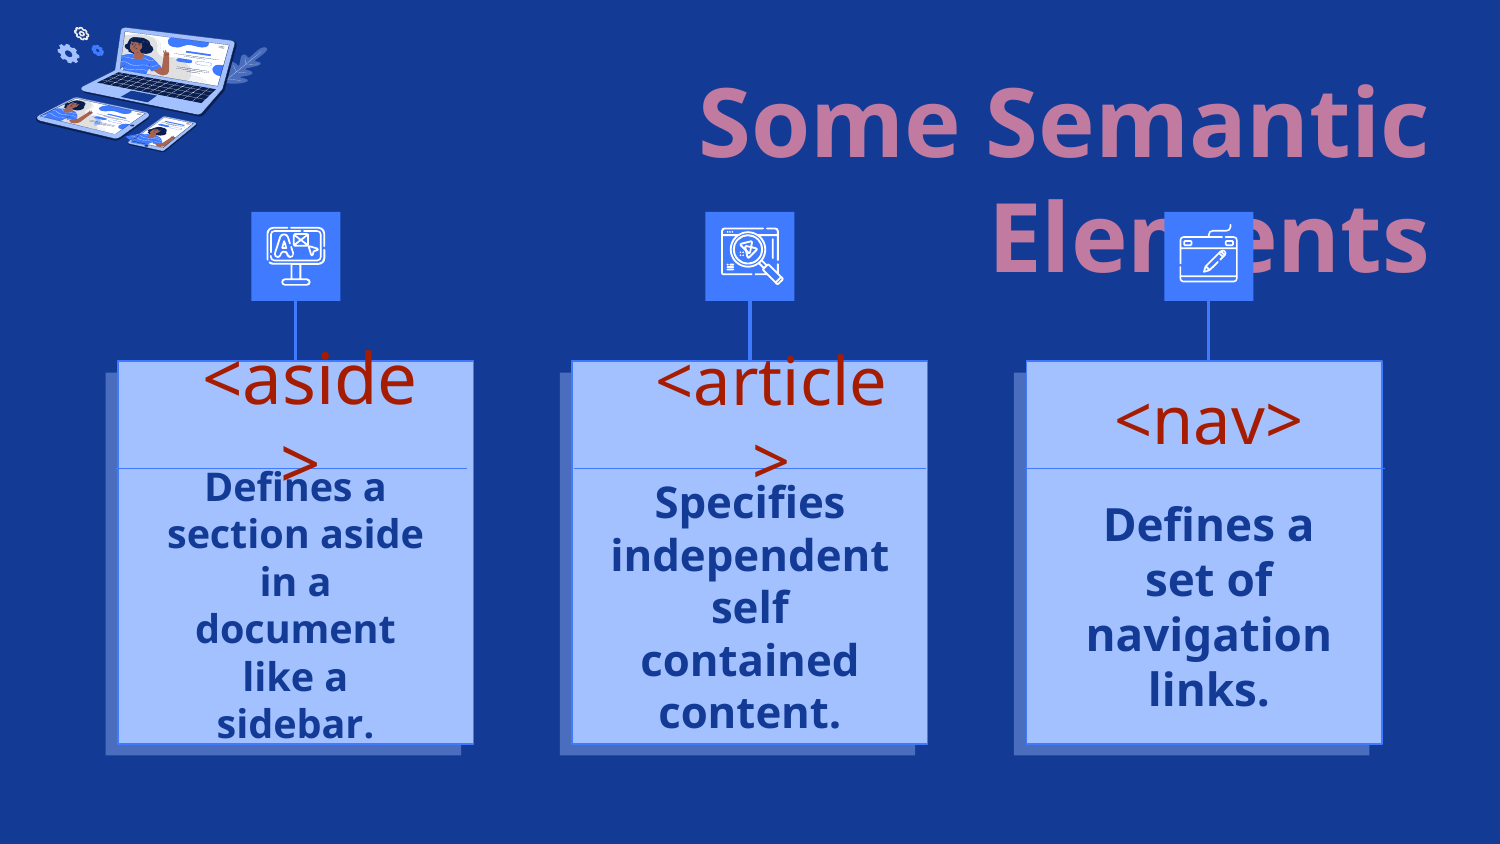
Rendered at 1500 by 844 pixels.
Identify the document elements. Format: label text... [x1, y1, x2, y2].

text_box [251, 211, 341, 301]
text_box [1179, 223, 1239, 283]
subtitle Specifies independent self contained content. [584, 489, 916, 723]
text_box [266, 226, 326, 286]
title Some Semantic Elements [284, 46, 1446, 153]
text_box [1164, 211, 1254, 301]
subtitle Defines a set of navigation links. [1059, 489, 1359, 723]
subtitle Defines a section aside in a document like a sidebar. [146, 501, 445, 707]
text_box [705, 211, 795, 301]
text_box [34, 23, 270, 153]
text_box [720, 227, 785, 286]
title <nav> [1059, 389, 1359, 448]
title <aside> [175, 389, 445, 448]
title <article> [627, 389, 916, 448]
